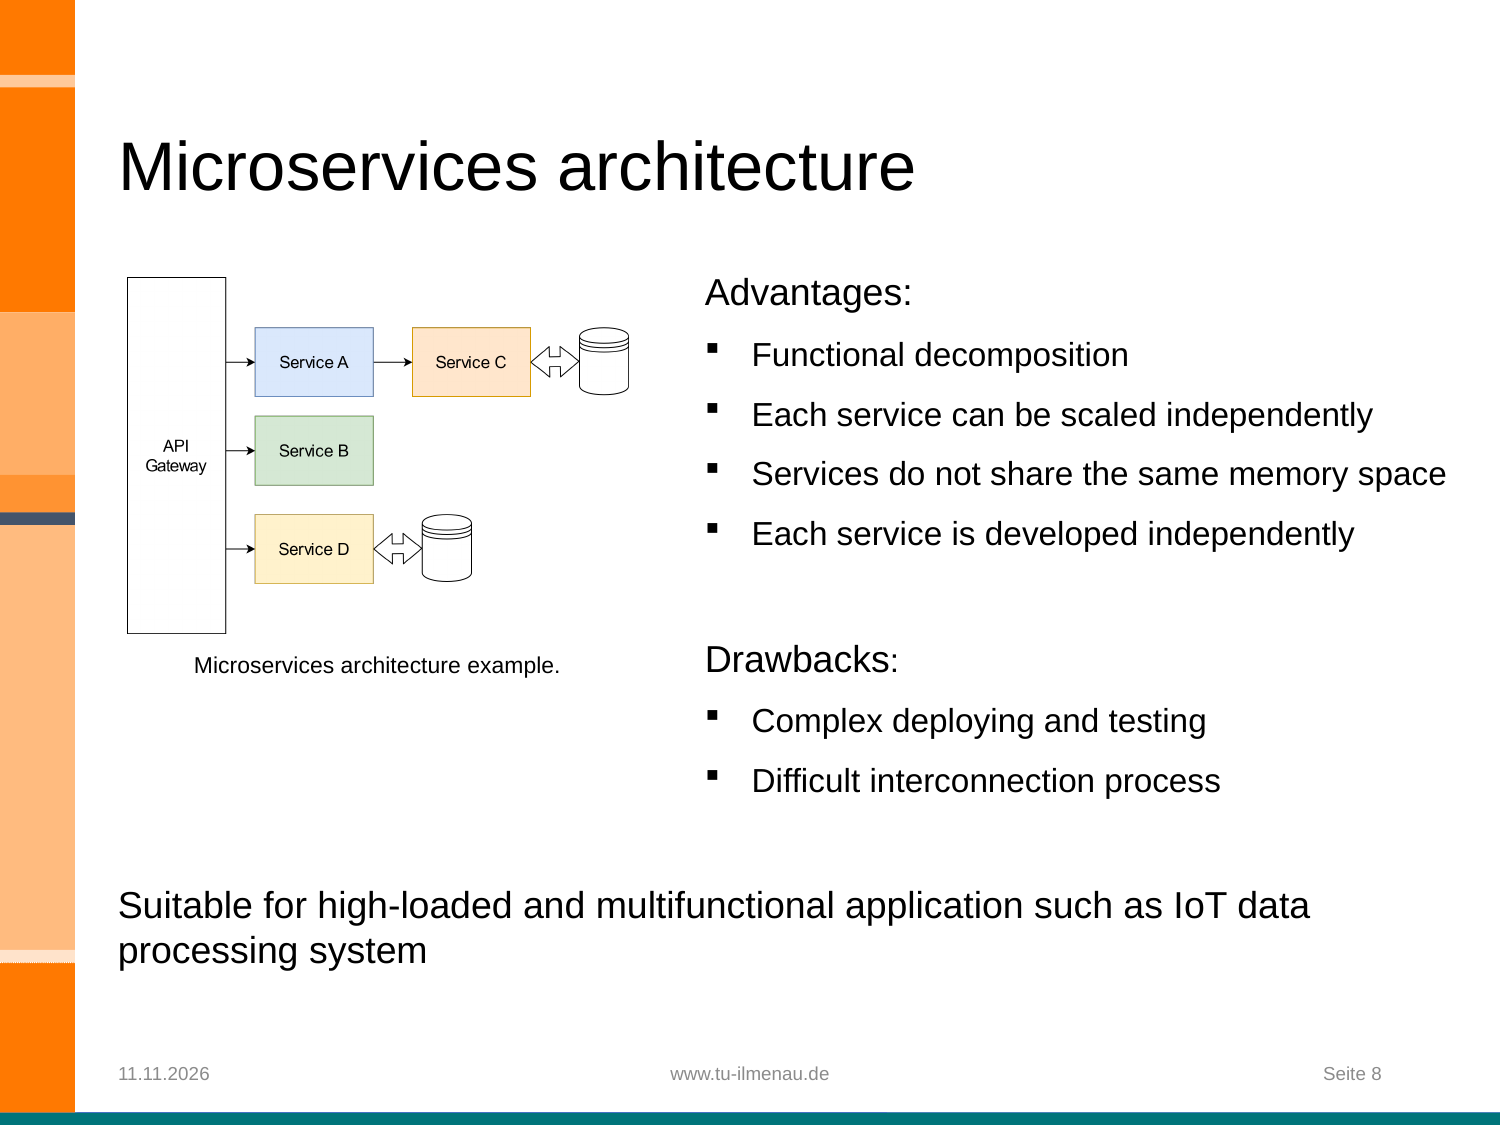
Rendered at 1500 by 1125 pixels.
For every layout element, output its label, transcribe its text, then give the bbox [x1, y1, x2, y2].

text_box Advantages: Functional decomposition Each service can be scaled independently Services do not share the same memory space Each service is developed independently Drawbacks: Complex deploying and testing Difficult interconnection process [689, 237, 1500, 875]
title Microservices architecture [103, 59, 1397, 278]
text_box Suitable for high-loaded and multifunctional application such as IoT data processing system [103, 873, 1412, 978]
text_box Microservices architecture example. [179, 643, 577, 686]
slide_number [103, 1042, 441, 1103]
slide_number Seite 8 [1059, 1042, 1397, 1103]
footer www.tu-ilmenau.de [496, 1042, 1004, 1103]
picture [127, 277, 629, 634]
